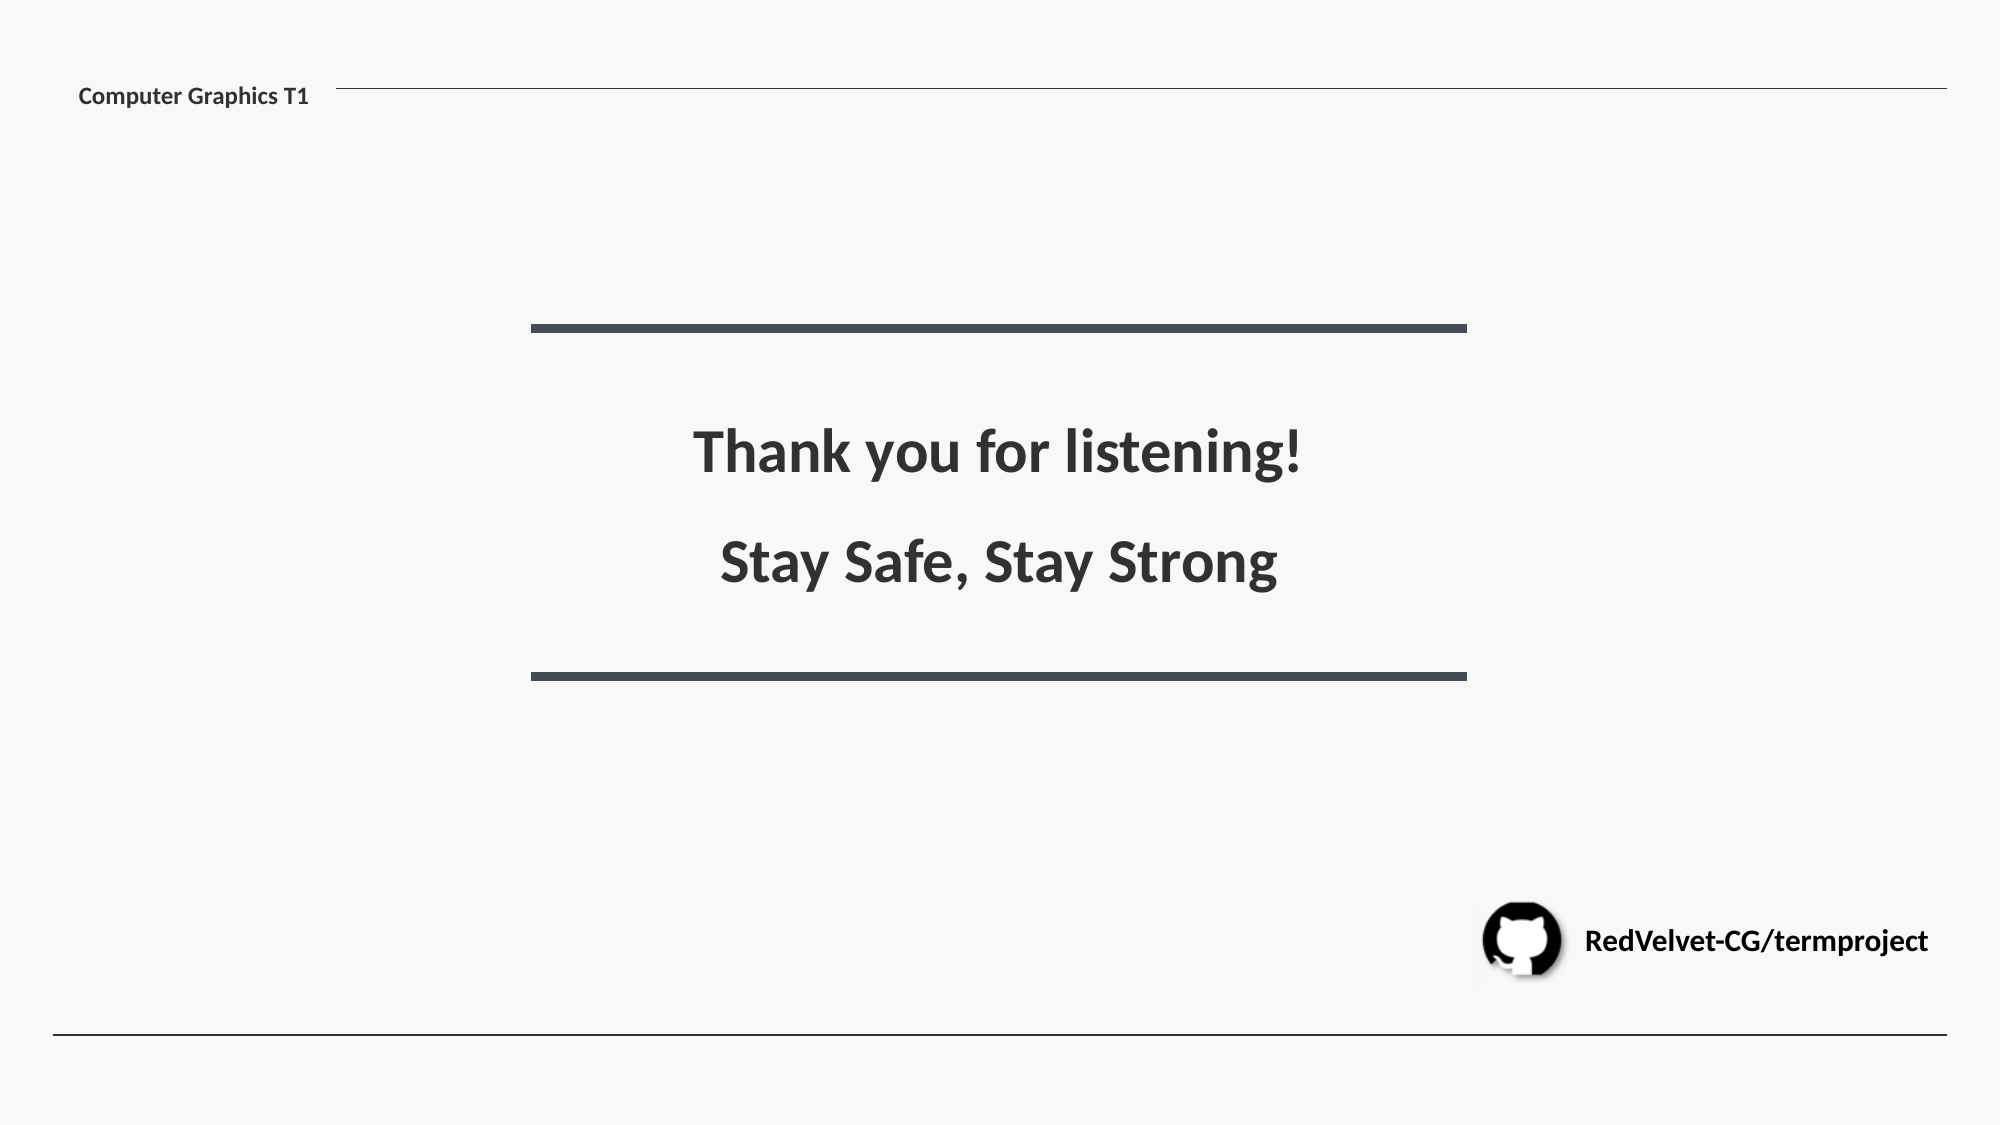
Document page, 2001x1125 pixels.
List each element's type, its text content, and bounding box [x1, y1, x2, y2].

picture [1472, 894, 1584, 986]
text_box Stay Safe, Stay Strong [531, 488, 1468, 636]
text_box Computer Graphics T1 [52, 58, 336, 118]
text_box Thank you for listening! [531, 378, 1468, 488]
text_box RedVelvet-CG/termproject [1584, 912, 1945, 965]
